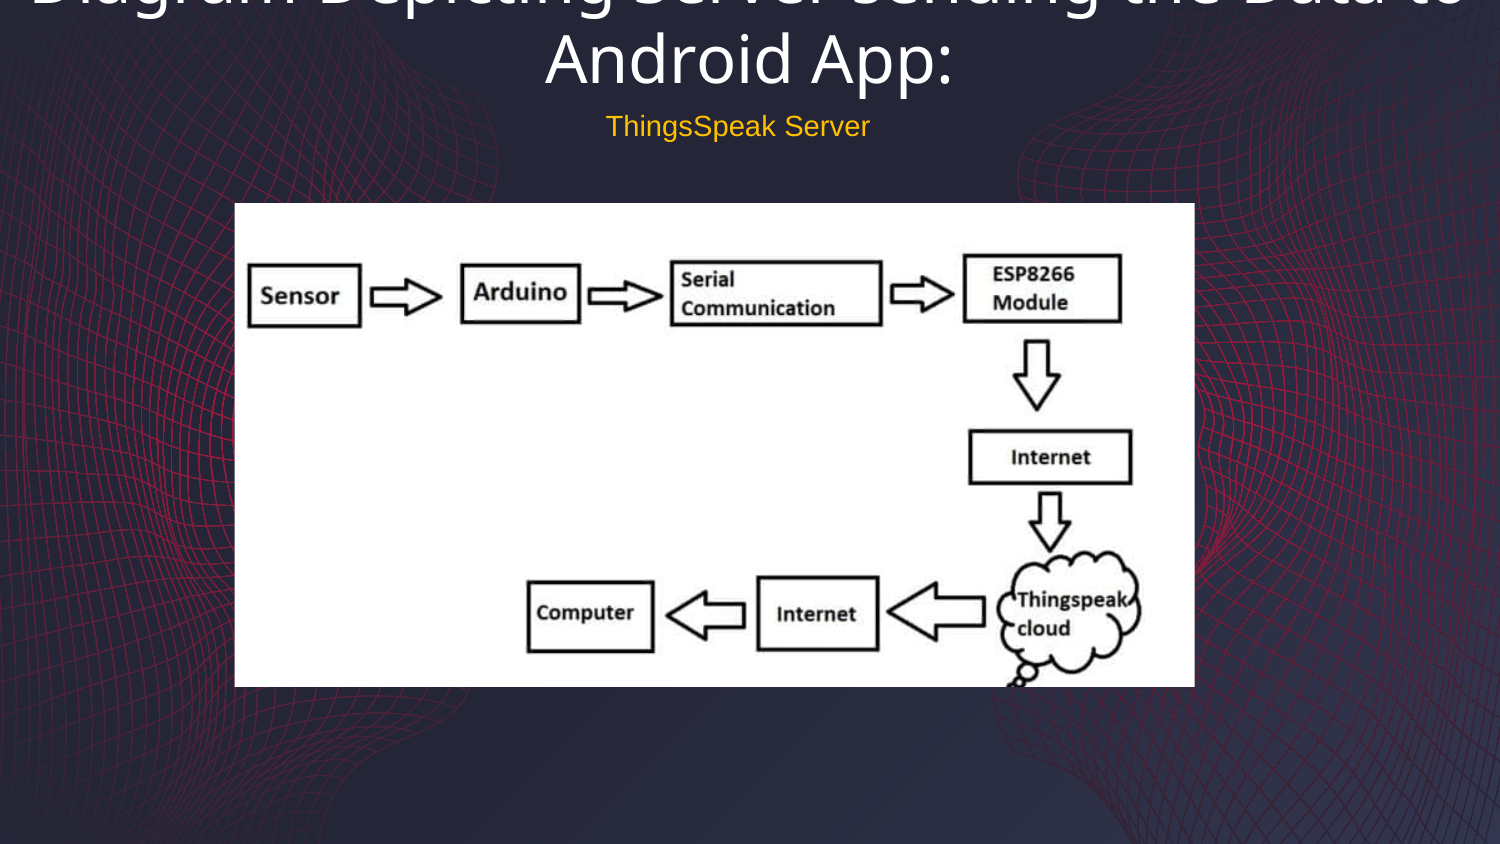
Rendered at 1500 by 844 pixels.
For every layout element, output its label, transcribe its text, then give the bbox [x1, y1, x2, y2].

title Diagram Depicting Server sending the Data to Android App: [0, 33, 1500, 112]
picture [234, 203, 1195, 687]
text_box ThingsSpeak Server [590, 100, 1056, 150]
